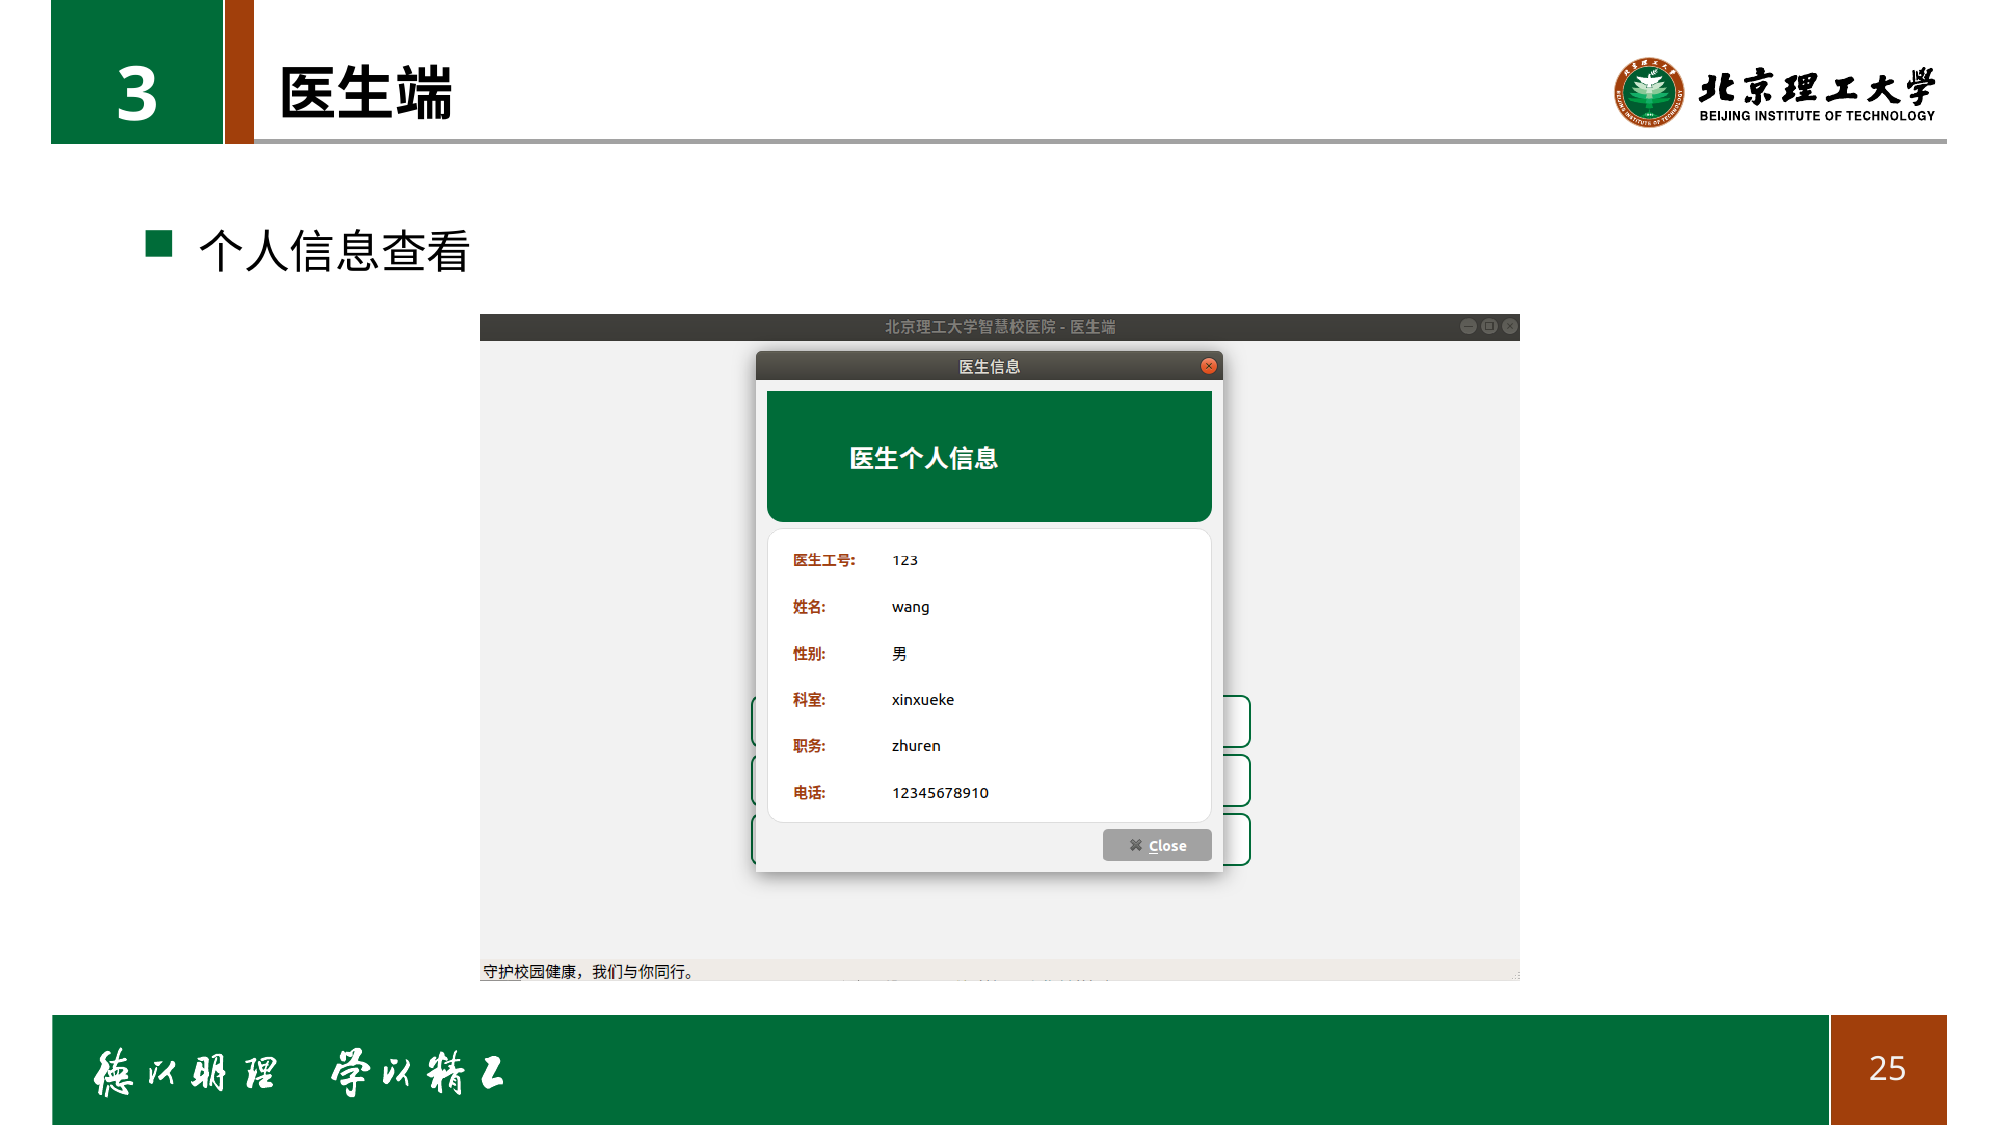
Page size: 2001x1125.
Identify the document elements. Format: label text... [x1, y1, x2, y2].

picture [480, 314, 1520, 981]
title 医生端 [263, 56, 1682, 136]
text_box 3 [58, 38, 218, 144]
text_box 个人信息查看 [127, 198, 1850, 285]
